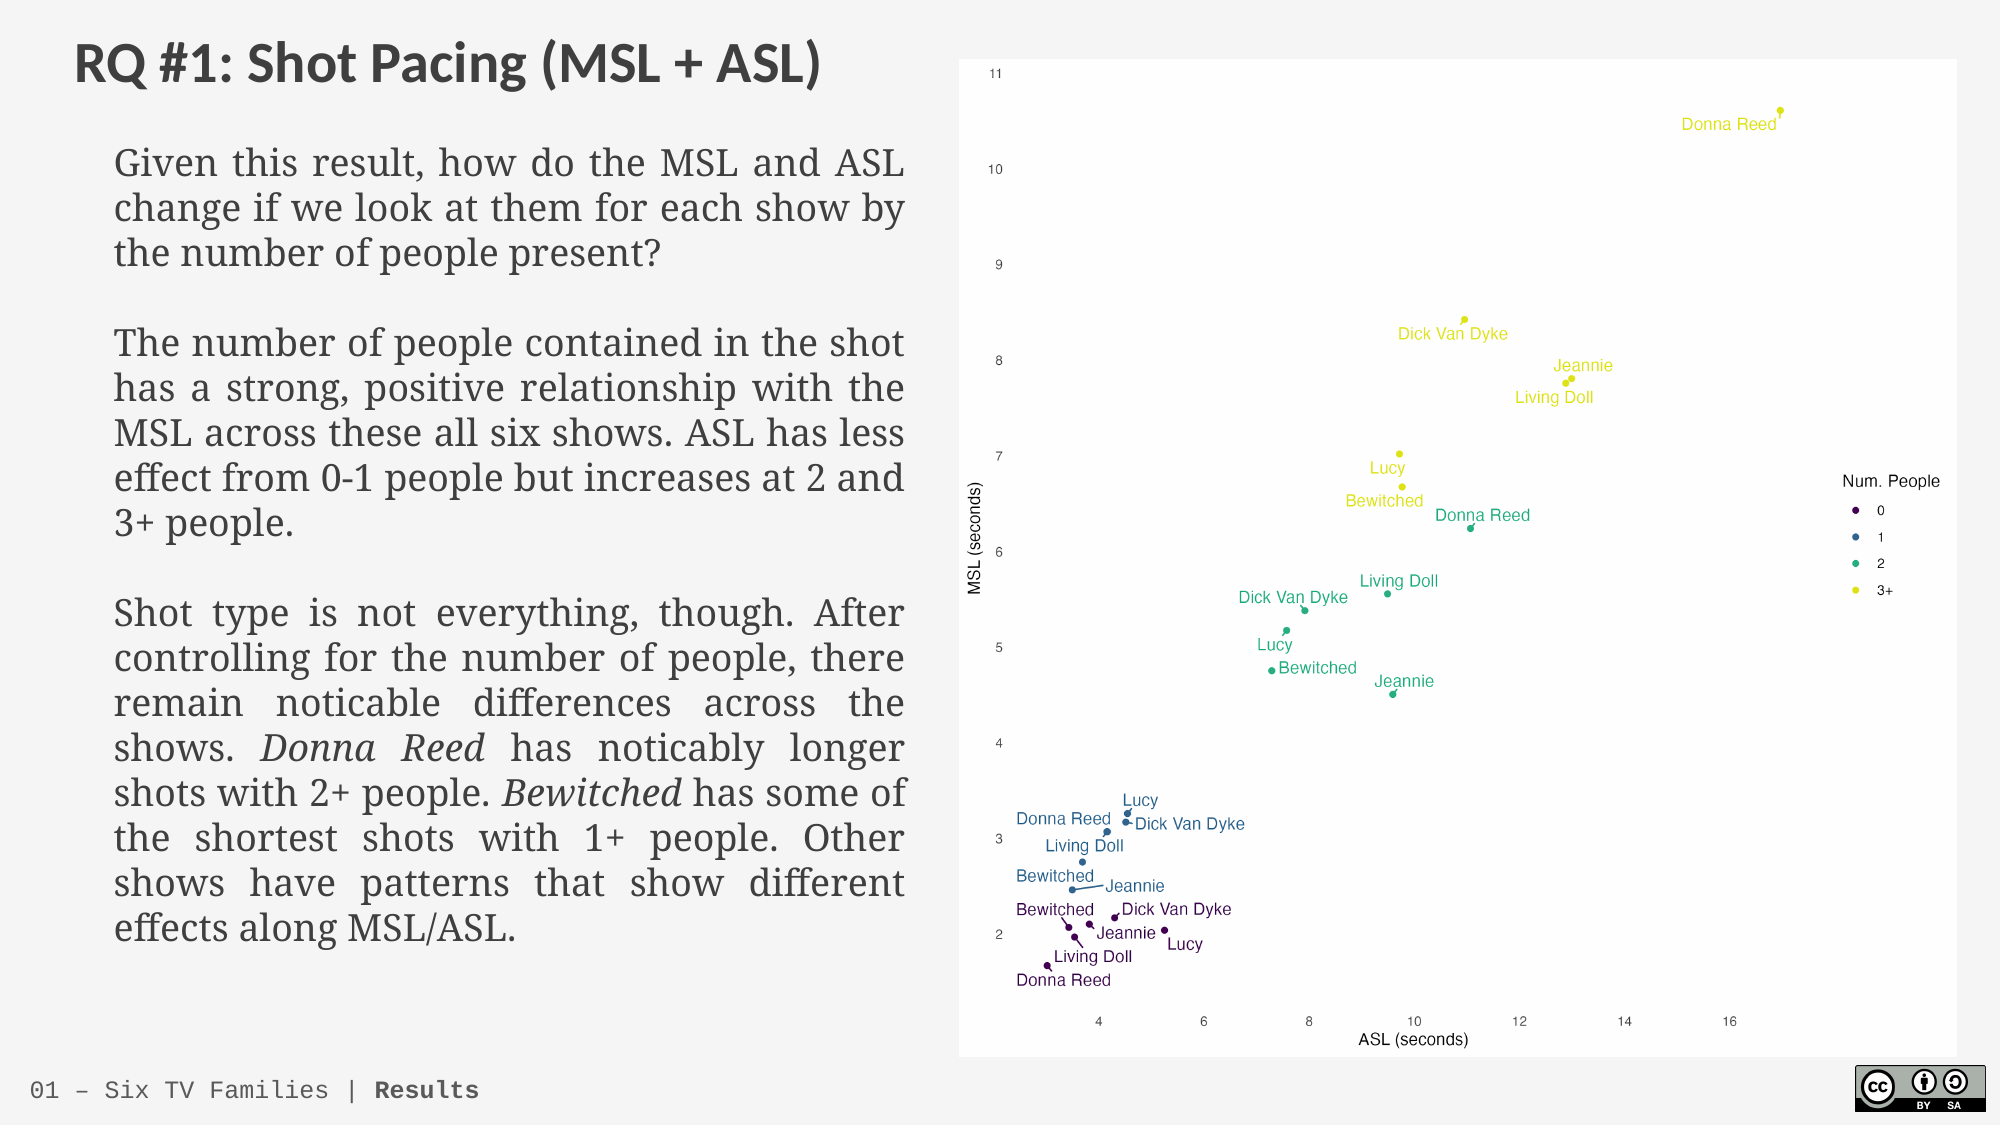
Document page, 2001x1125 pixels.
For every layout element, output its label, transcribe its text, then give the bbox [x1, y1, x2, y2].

picture [1855, 1065, 1986, 1112]
picture [959, 59, 1957, 1057]
text_box RQ #1: Shot Pacing (MSL + ASL) [59, 16, 1442, 102]
text_box Given this result, how do the MSL and ASL change if we look at them for each show by the number of people present? The number of people contained in the shot has a strong, positive relationship with the MSL across these all six shows. ASL has less effect from 0-1 people but increases at 2 and 3+ people. Shot type is not everything, though. After controlling for the number of people, there remain noticable differences across the shows. Donna Reed has noticably longer shots with 2+ people. Bewitched has some of the shortest shots with 1+ people. Other shows have patterns that show different effects along MSL/ASL. [98, 131, 921, 957]
text_box 01 – Six TV Families | Results [14, 1066, 780, 1111]
